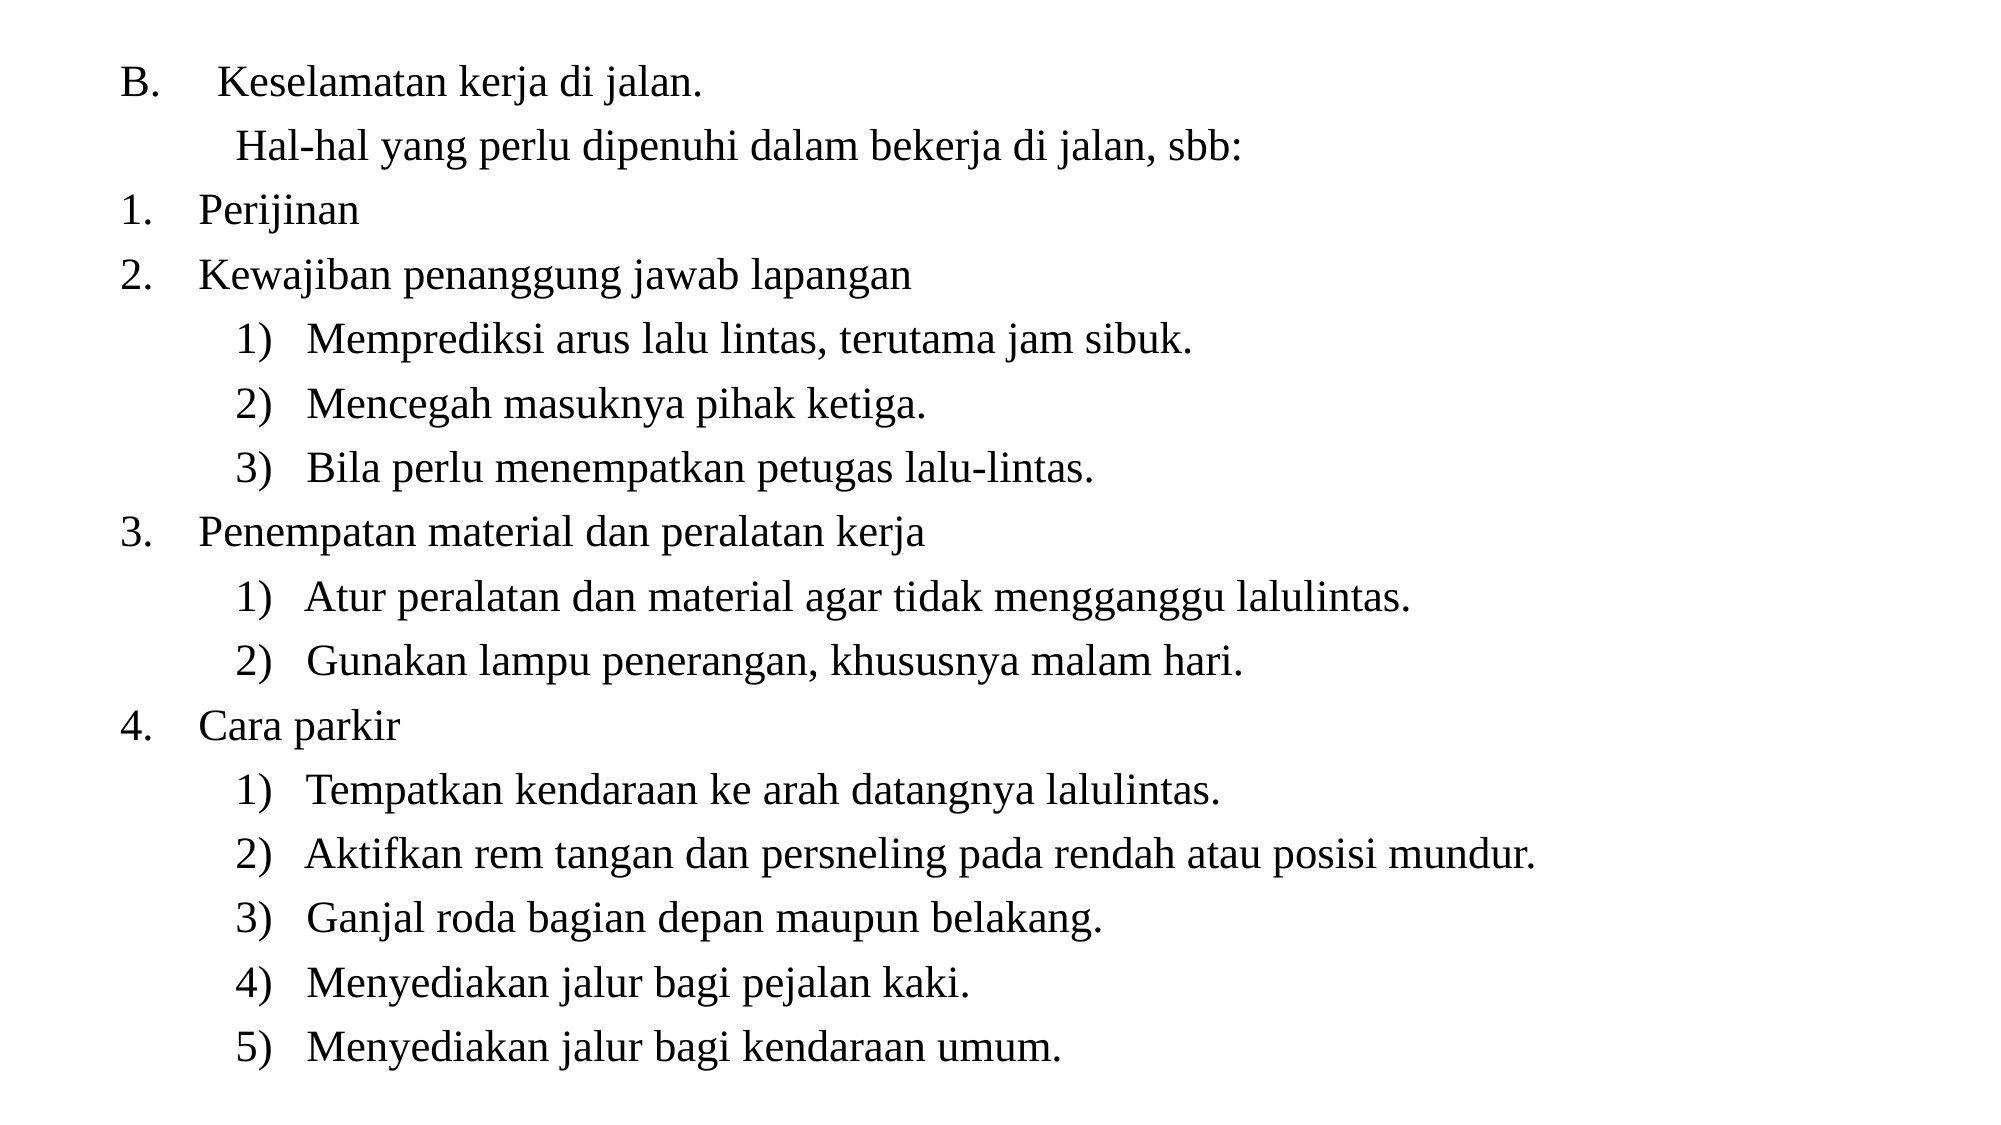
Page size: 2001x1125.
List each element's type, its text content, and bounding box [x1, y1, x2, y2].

list B. Keselamatan kerja di jalan. Hal-hal yang perlu dipenuhi dalam bekerja di jalan, sbb: 1. Perijinan 2. Kewajiban penanggung jawab lapangan 1) Memprediksi arus lalu lintas, terutama jam sibuk. 2) Mencegah masuknya pihak ketiga. 3) Bila perlu menempatkan petugas lalu-lintas. 3. Penempatan material dan peralatan kerja 1) Atur peralatan dan material agar tidak mengganggu lalulintas. 2) Gunakan lampu penerangan, khususnya malam hari. 4. Cara parkir 1) Tempatkan kendaraan ke arah datangnya lalulintas. 2) Aktifkan rem tangan dan persneling pada rendah atau posisi mundur. 3) Ganjal roda bagian depan maupun belakang. 4) Menyediakan jalur bagi pejalan kaki. 5) Menyediakan jalur bagi kendaraan umum. [105, 50, 1903, 1080]
